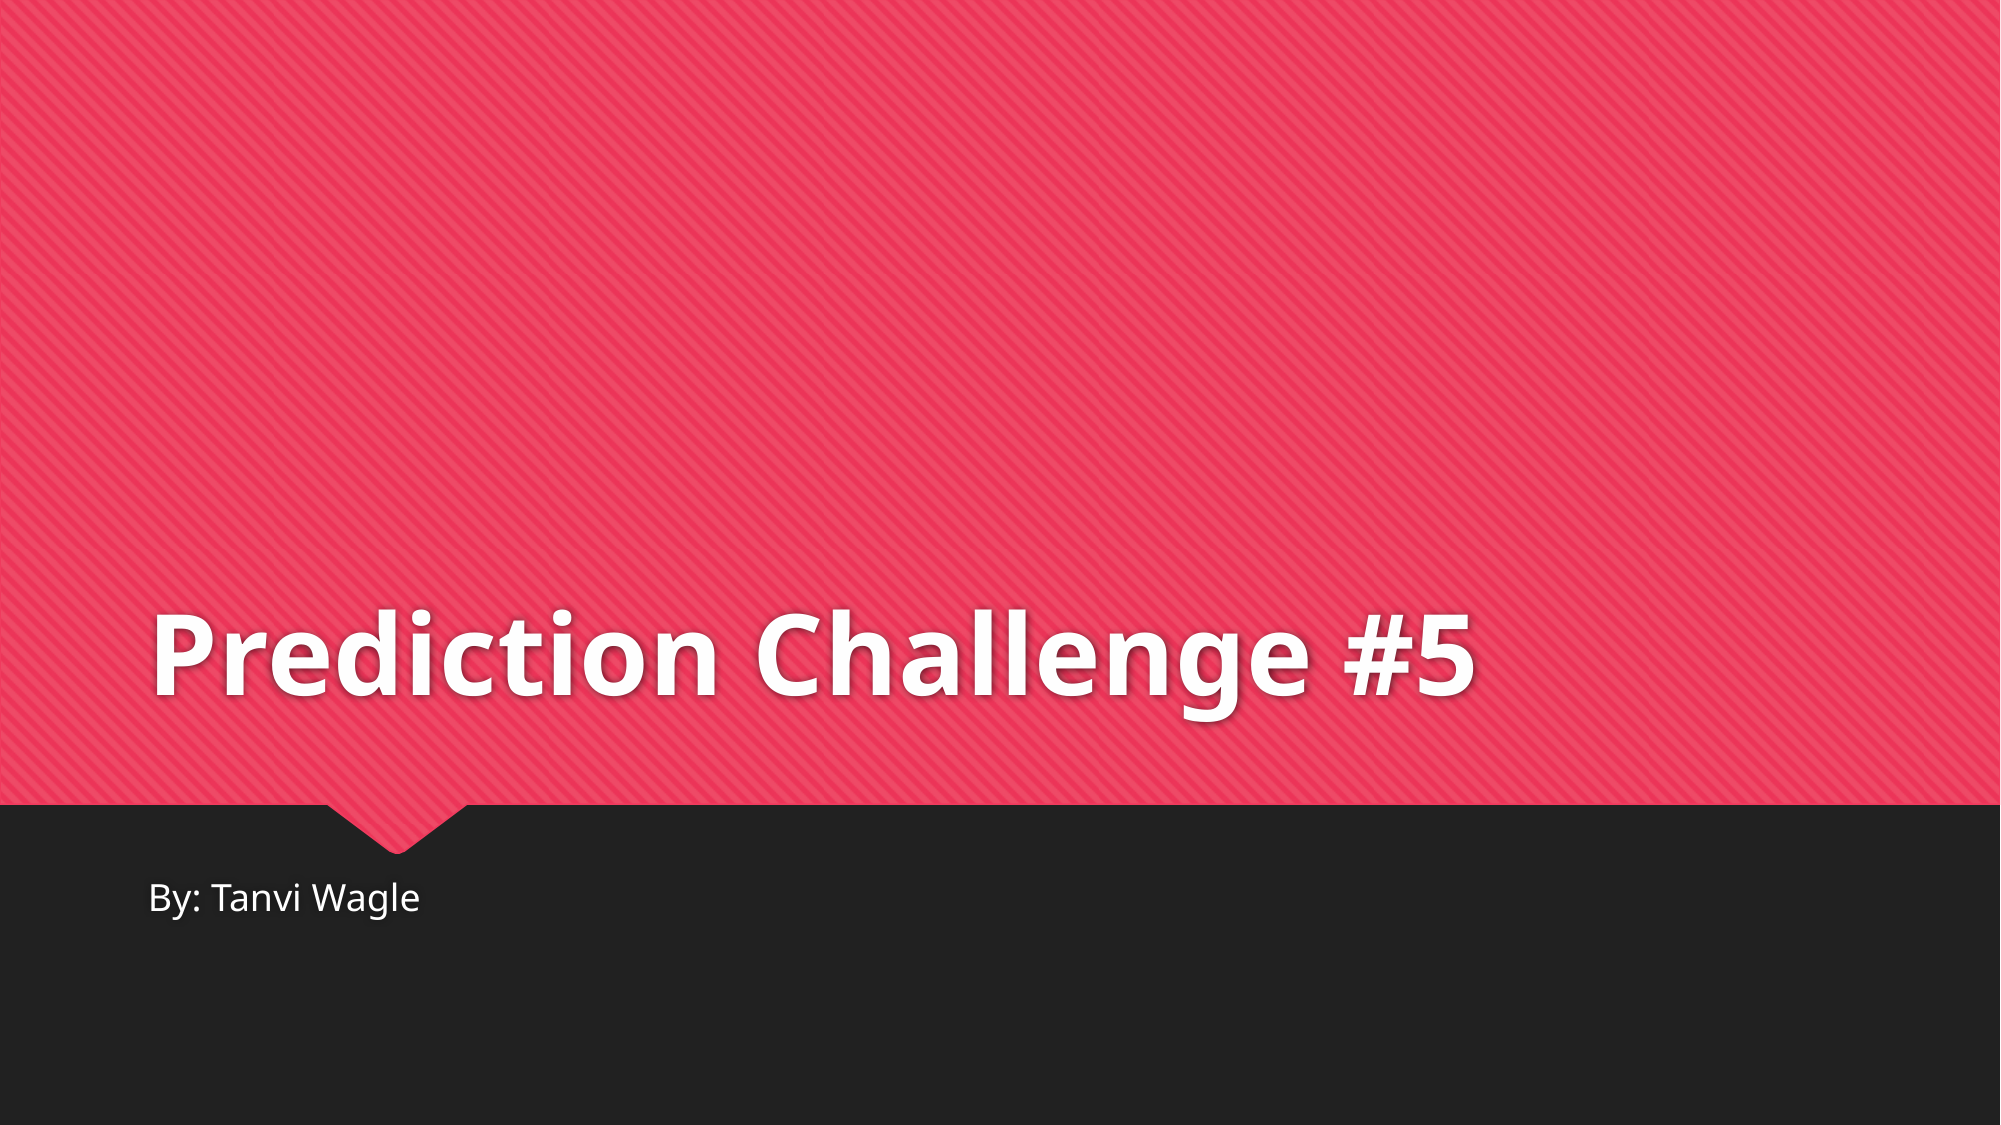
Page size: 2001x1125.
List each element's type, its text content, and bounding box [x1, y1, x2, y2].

subtitle By: Tanvi Wagle [132, 866, 1868, 938]
title Prediction Challenge #5 [132, 237, 1868, 726]
